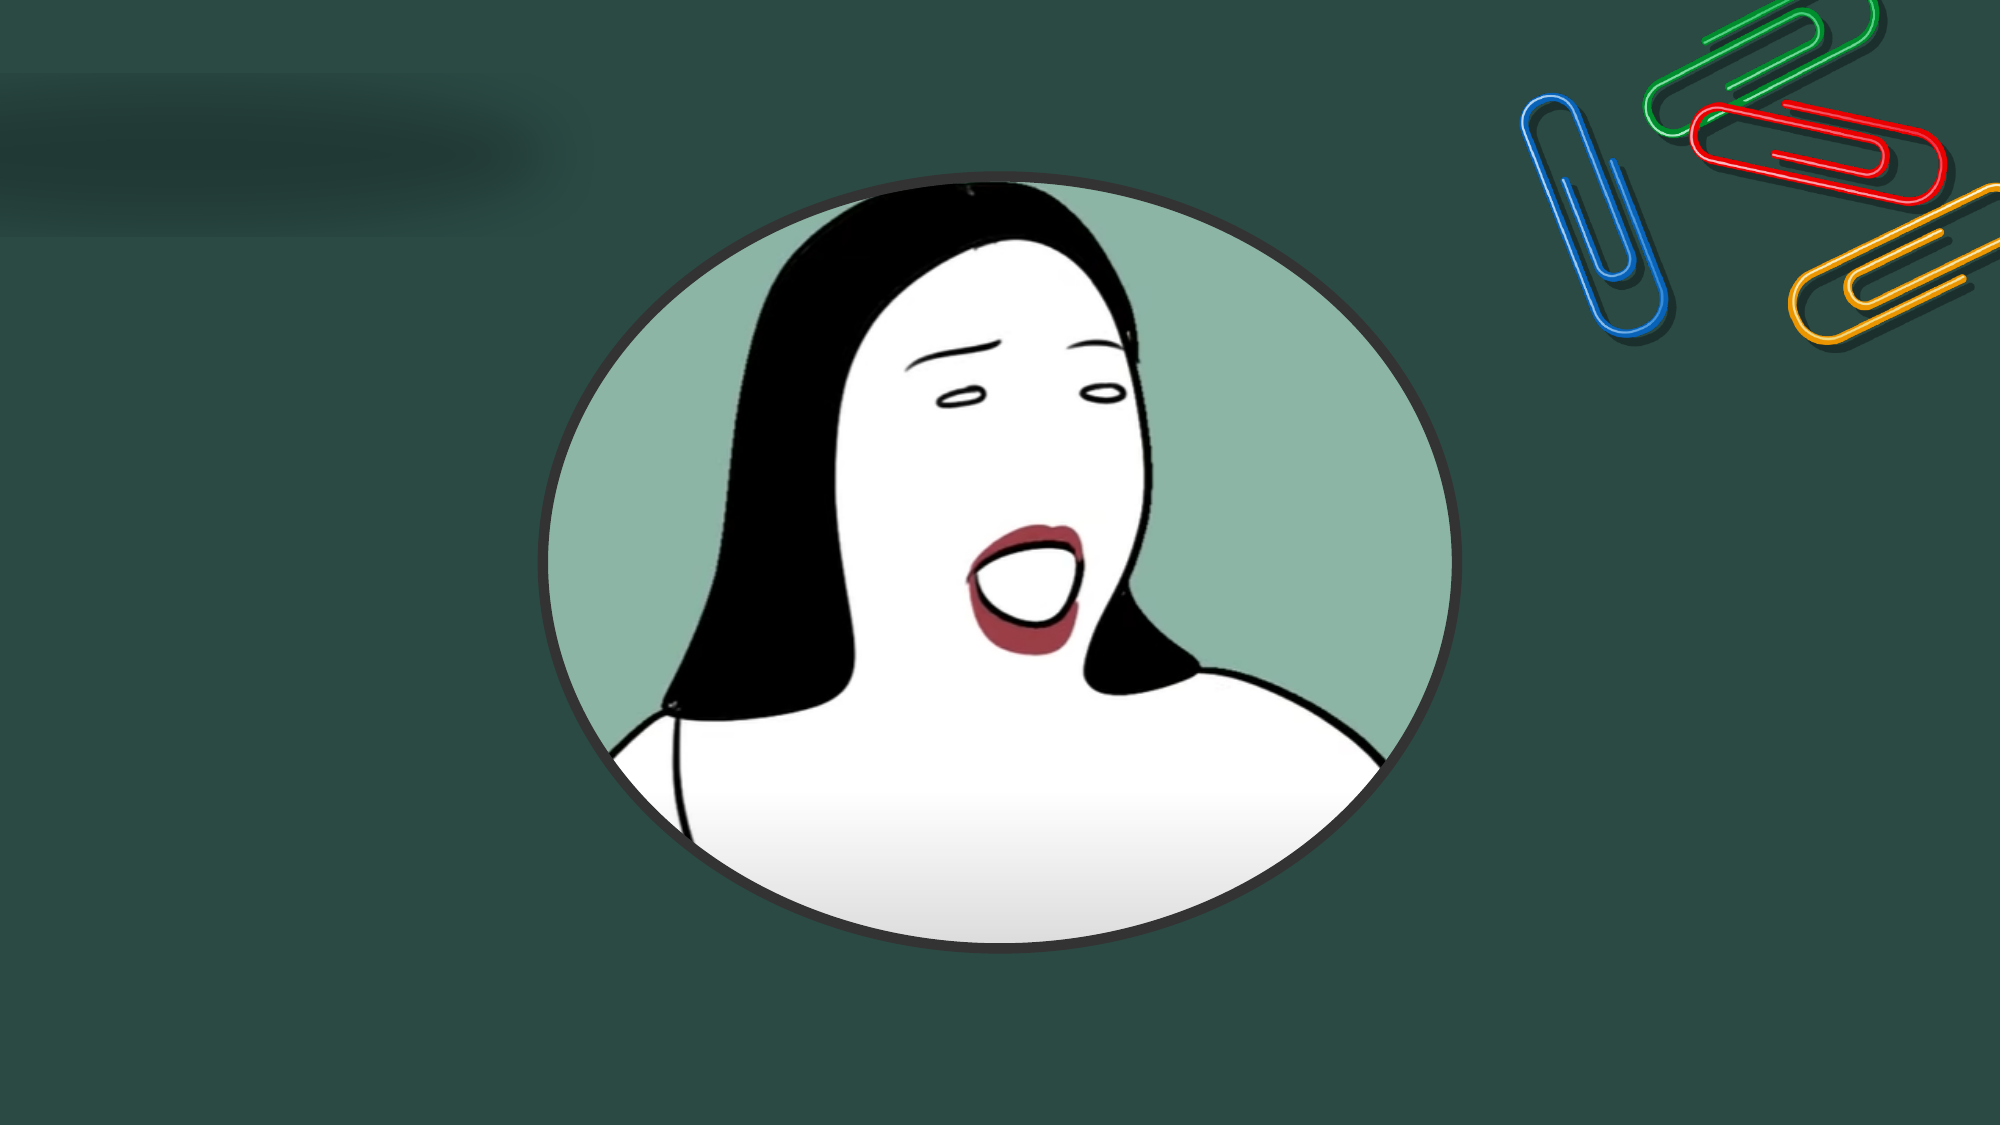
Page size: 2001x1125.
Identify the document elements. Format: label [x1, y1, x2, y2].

picture [1518, 0, 2000, 354]
picture [542, 176, 1458, 949]
